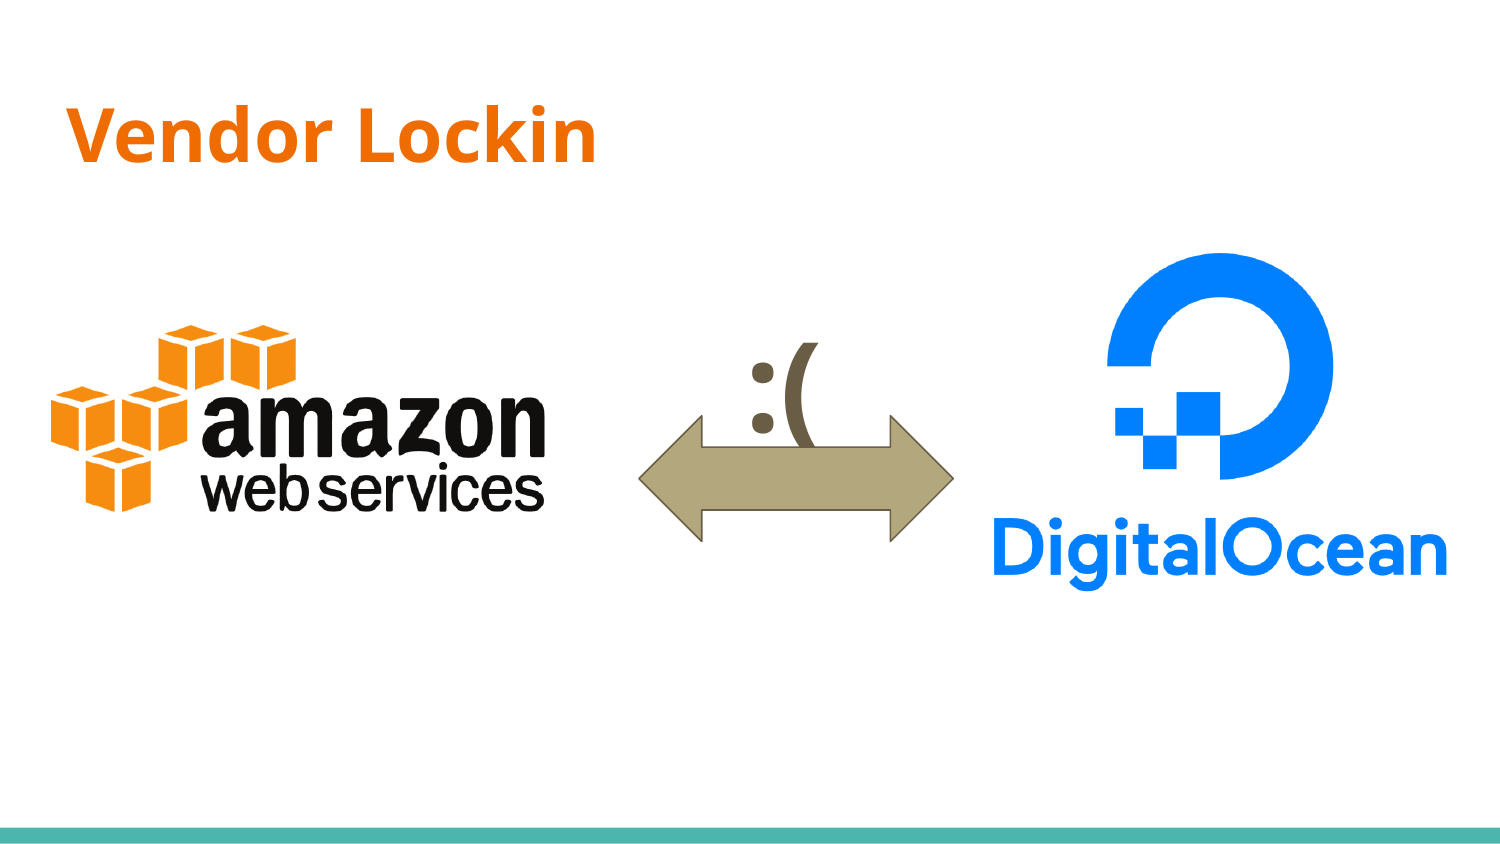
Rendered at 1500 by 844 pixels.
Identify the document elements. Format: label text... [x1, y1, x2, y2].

picture [50, 325, 550, 518]
list :( [730, 269, 1116, 688]
picture [991, 250, 1450, 594]
title Vendor Lockin [51, 72, 1449, 189]
text_box [638, 415, 954, 542]
